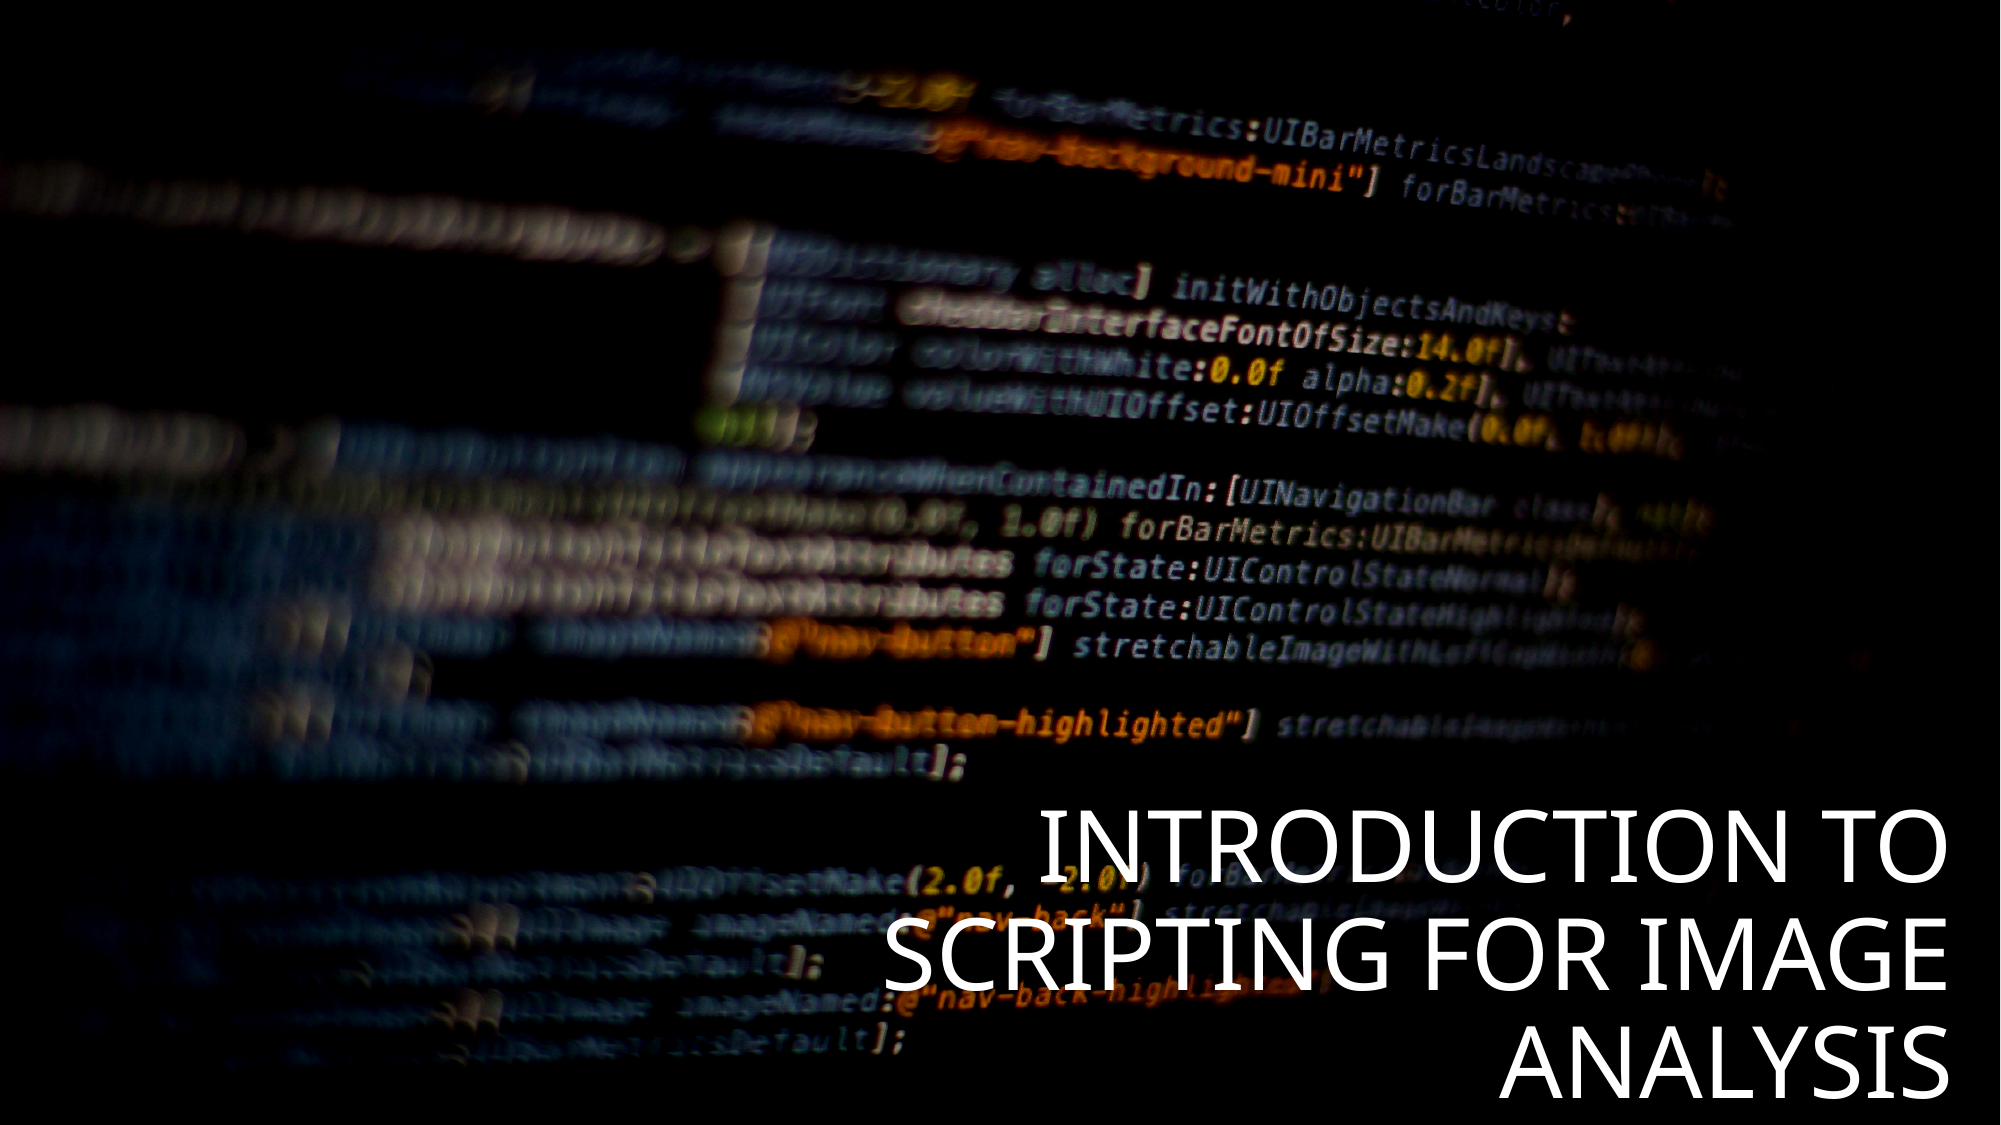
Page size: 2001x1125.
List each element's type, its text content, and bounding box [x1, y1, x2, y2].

title Introduction to Scripting for image analysis [485, 810, 1969, 1106]
picture [0, 0, 2001, 1125]
